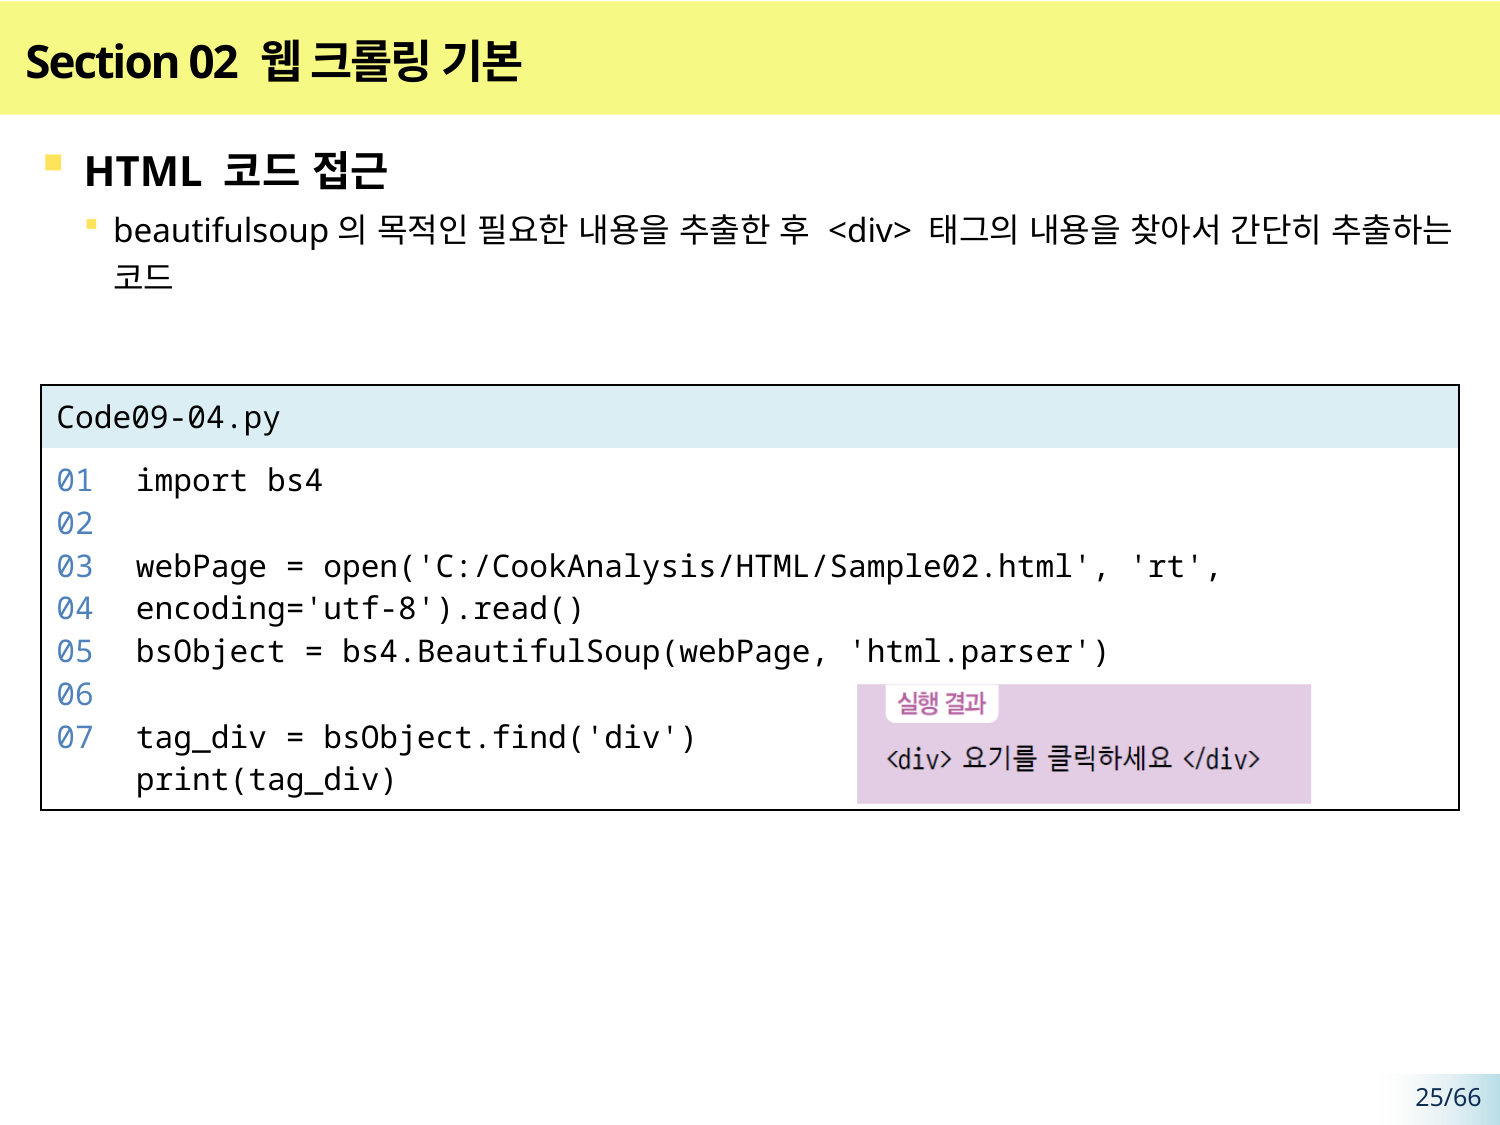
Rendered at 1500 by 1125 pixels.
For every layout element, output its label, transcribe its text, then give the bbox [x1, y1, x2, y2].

table_header Code09-04.py [42, 386, 1458, 448]
table_cell import bs4 webPage = open('C:/CookAnalysis/HTML/Sample02.html', 'rt', encoding='utf-8').read() bsObject = bs4.BeautifulSoup(webPage, 'html.parser') tag_div = bsObject.find('div') print(tag_div) [121, 448, 1458, 809]
picture [853, 680, 1312, 807]
list HTML 코드 접근 beautifulsoup의 목적인 필요한 내용을 추출한 후 <div> 태그의 내용을 찾아서 간단히 추출하는 코드 [10, 126, 1481, 1057]
title Section 02 웹 크롤링 기본 [10, 21, 1288, 99]
table_cell 01 02 03 04 05 06 07 [42, 448, 121, 809]
